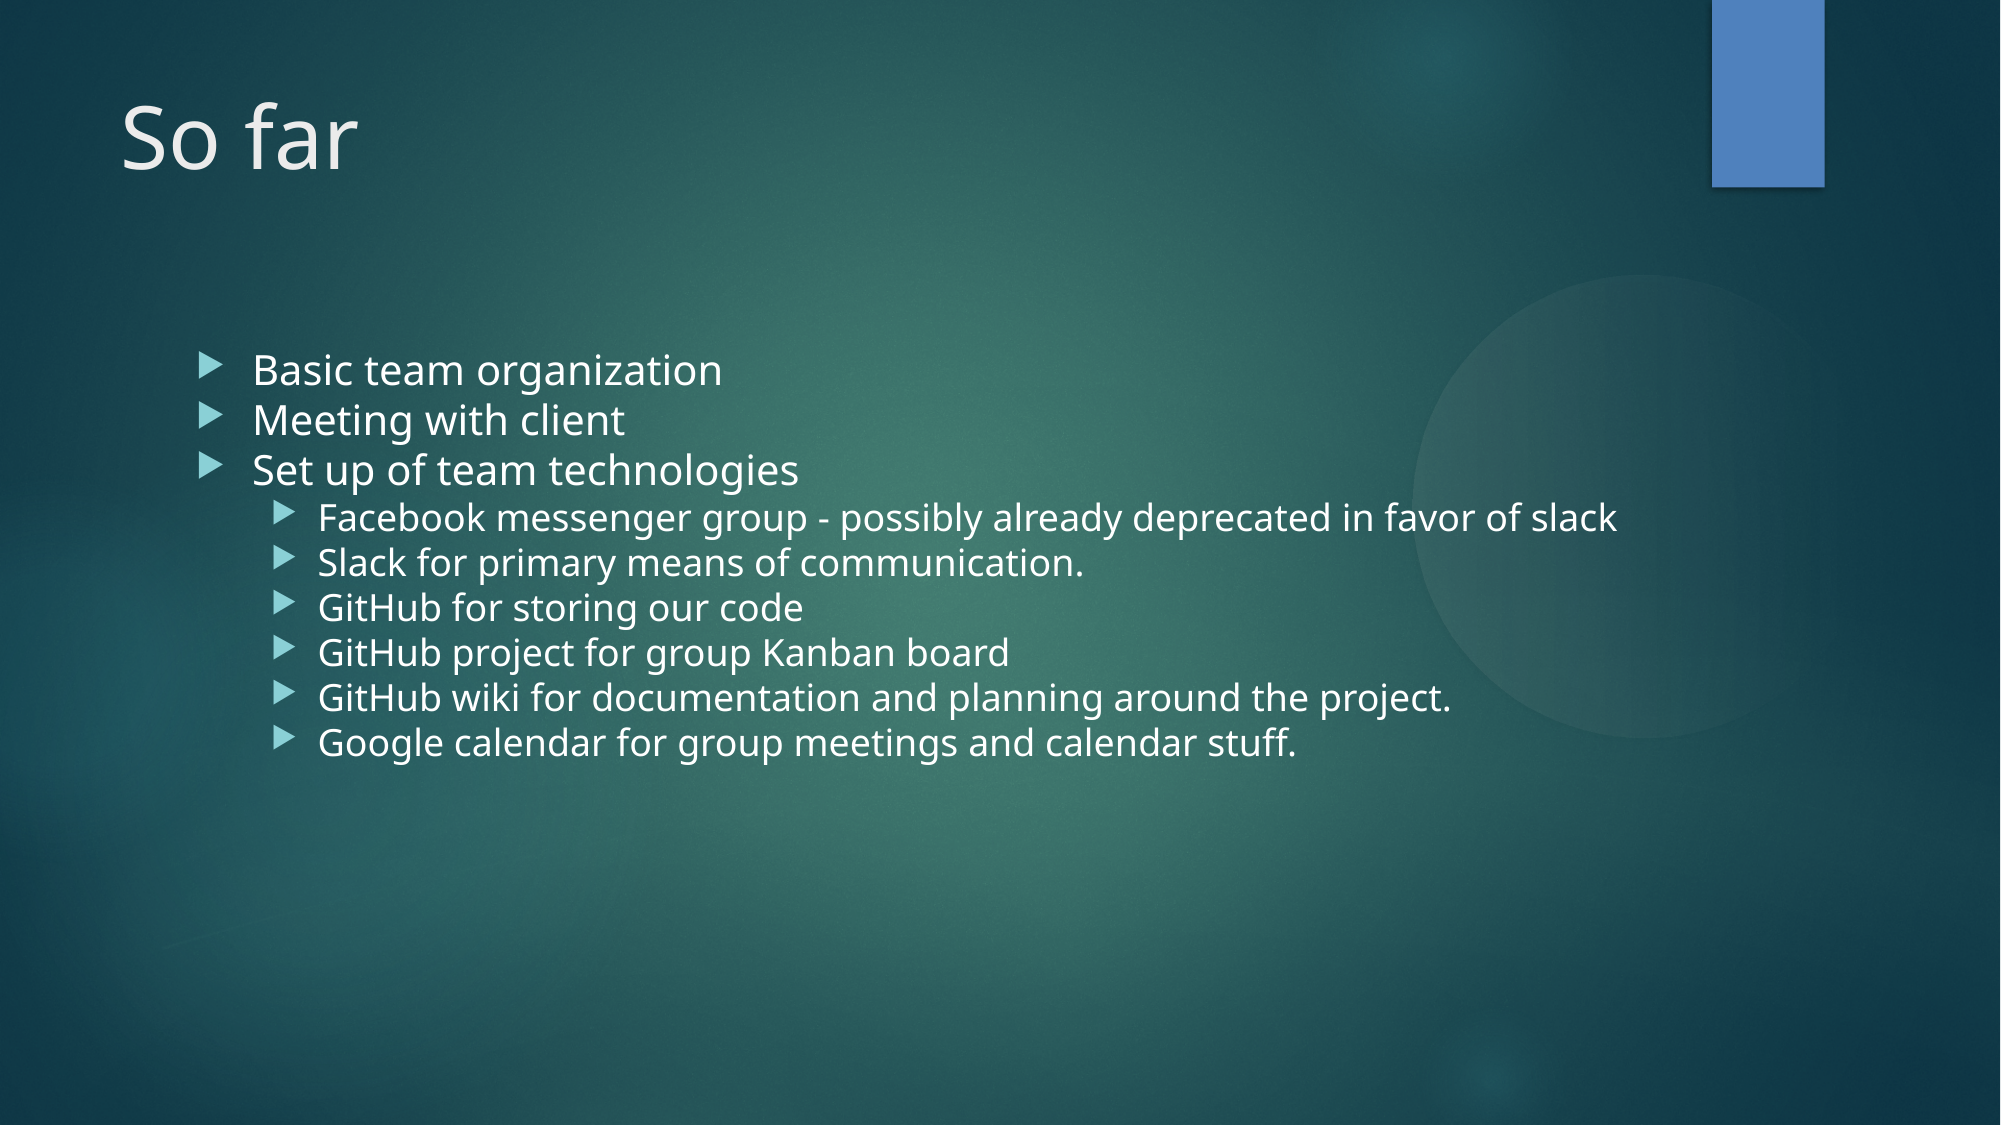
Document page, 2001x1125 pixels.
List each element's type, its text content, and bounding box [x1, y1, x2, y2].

text_box Basic team organization Meeting with client Set up of team technologies Facebook messenger group - possibly already deprecated in favor of slack Slack for primary means of communication. GitHub for storing our code GitHub project for group Kanban board GitHub wiki for documentation and planning around the project. Google calendar for group meetings and calendar stuff. [181, 336, 1649, 1025]
picture [0, 0, 2001, 1125]
text_box So far [106, 74, 1649, 304]
